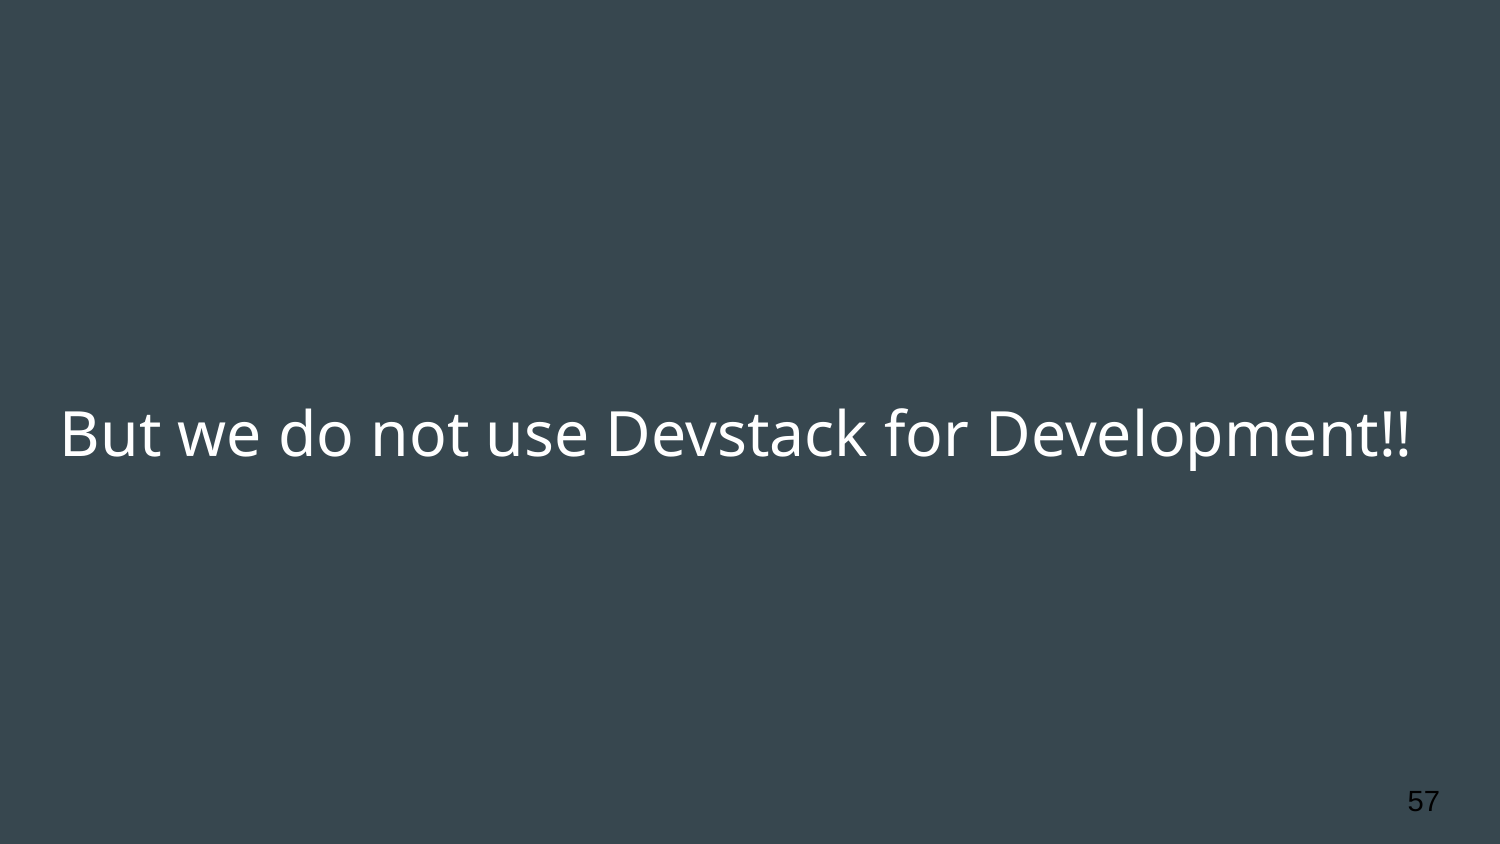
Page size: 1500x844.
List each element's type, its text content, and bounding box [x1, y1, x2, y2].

title But we do not use Devstack for Development!! [44, 379, 1443, 473]
slide_number ‹#› [1392, 767, 1483, 833]
